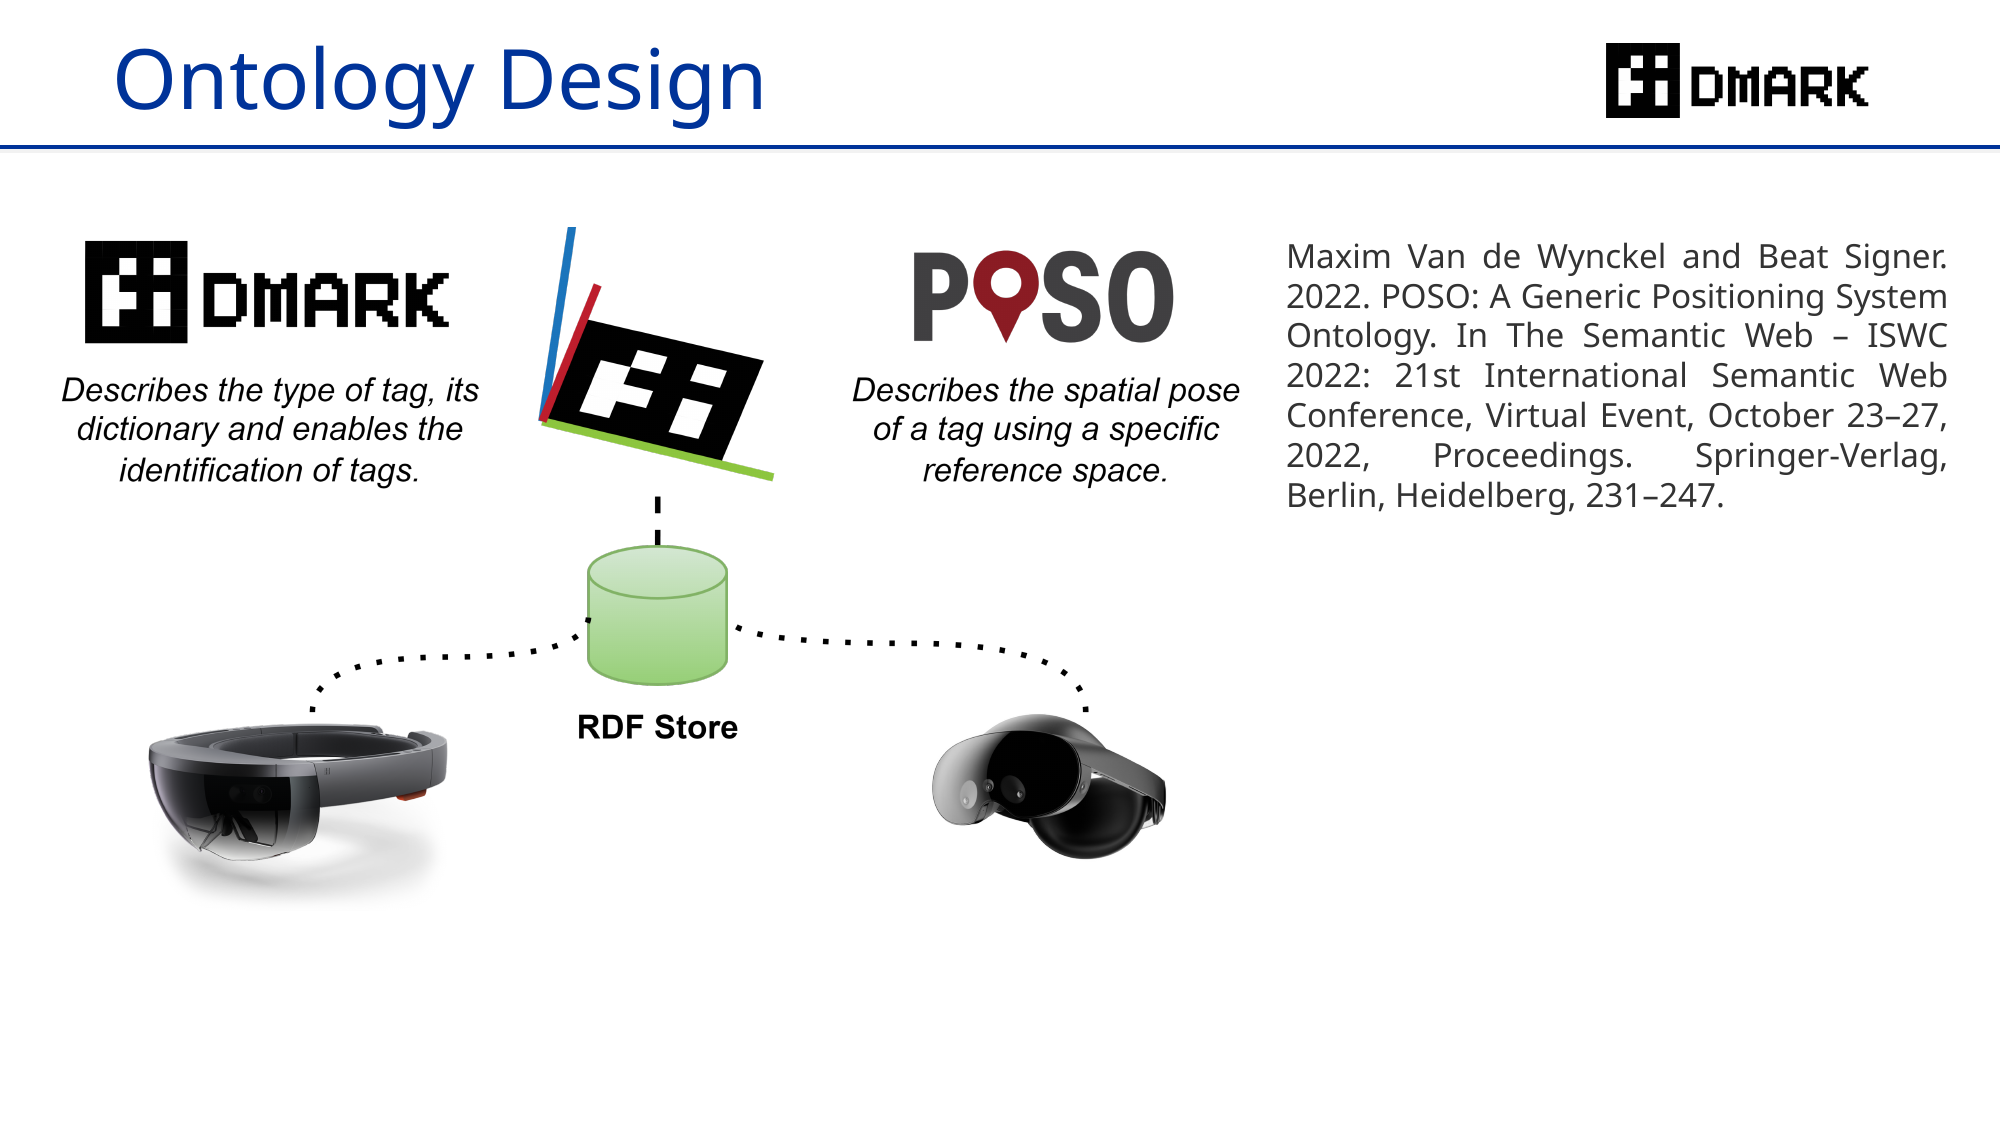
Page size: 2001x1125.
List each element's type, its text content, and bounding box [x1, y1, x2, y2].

picture [1606, 43, 1871, 118]
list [53, 226, 1261, 929]
title Ontology Design [97, 33, 1524, 131]
text_box Maxim Van de Wynckel and Beat Signer. 2022. POSO: A Generic Positioning System Ontology. In The Semantic Web – ISWC 2022: 21st International Semantic Web Conference, Virtual Event, October 23–27, 2022, Proceedings. Springer-Verlag, Berlin, Heidelberg, 231–247. [1271, 227, 1965, 522]
